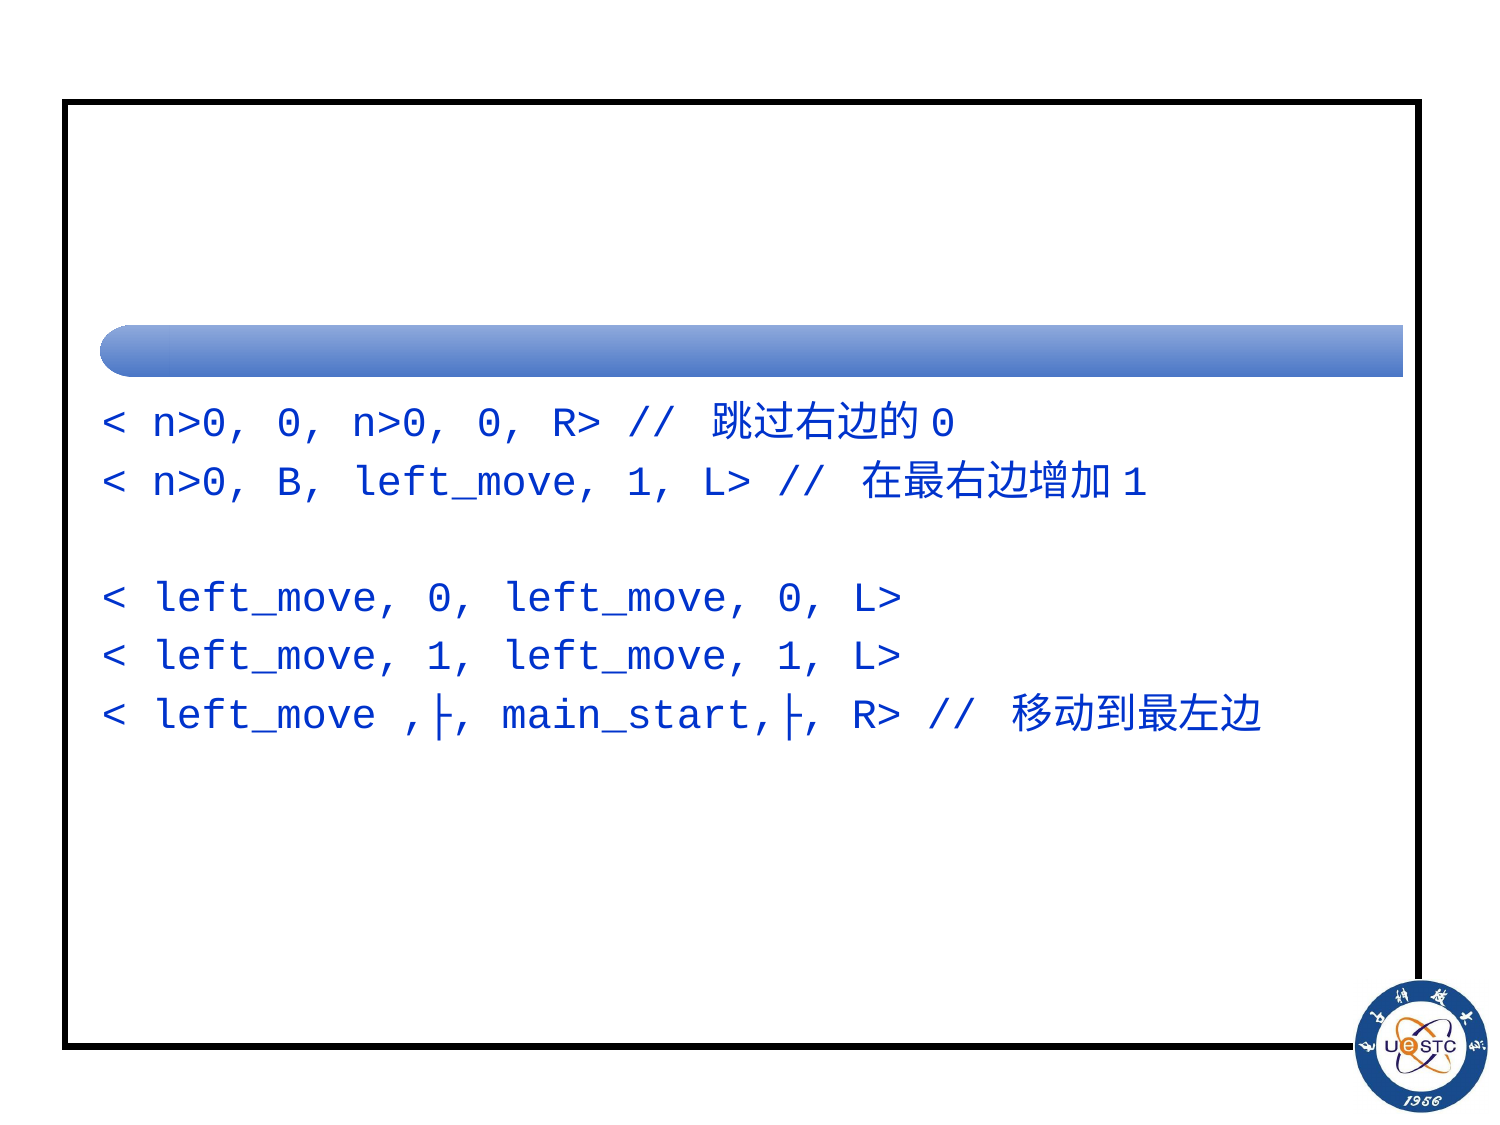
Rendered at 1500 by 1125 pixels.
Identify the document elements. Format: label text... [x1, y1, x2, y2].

picture [1353, 979, 1489, 1114]
list < n>0, 0, n>0, 0, R> // 跳过右边的0 < n>0, B, left_move, 1, L> // 在最右边增加1 < left_move, 0, left_move, 0, L> < left_move, 1, left_move, 1, L> < left_move ,├, main_start,├, R> // 移动到最左边 [87, 387, 1400, 1035]
